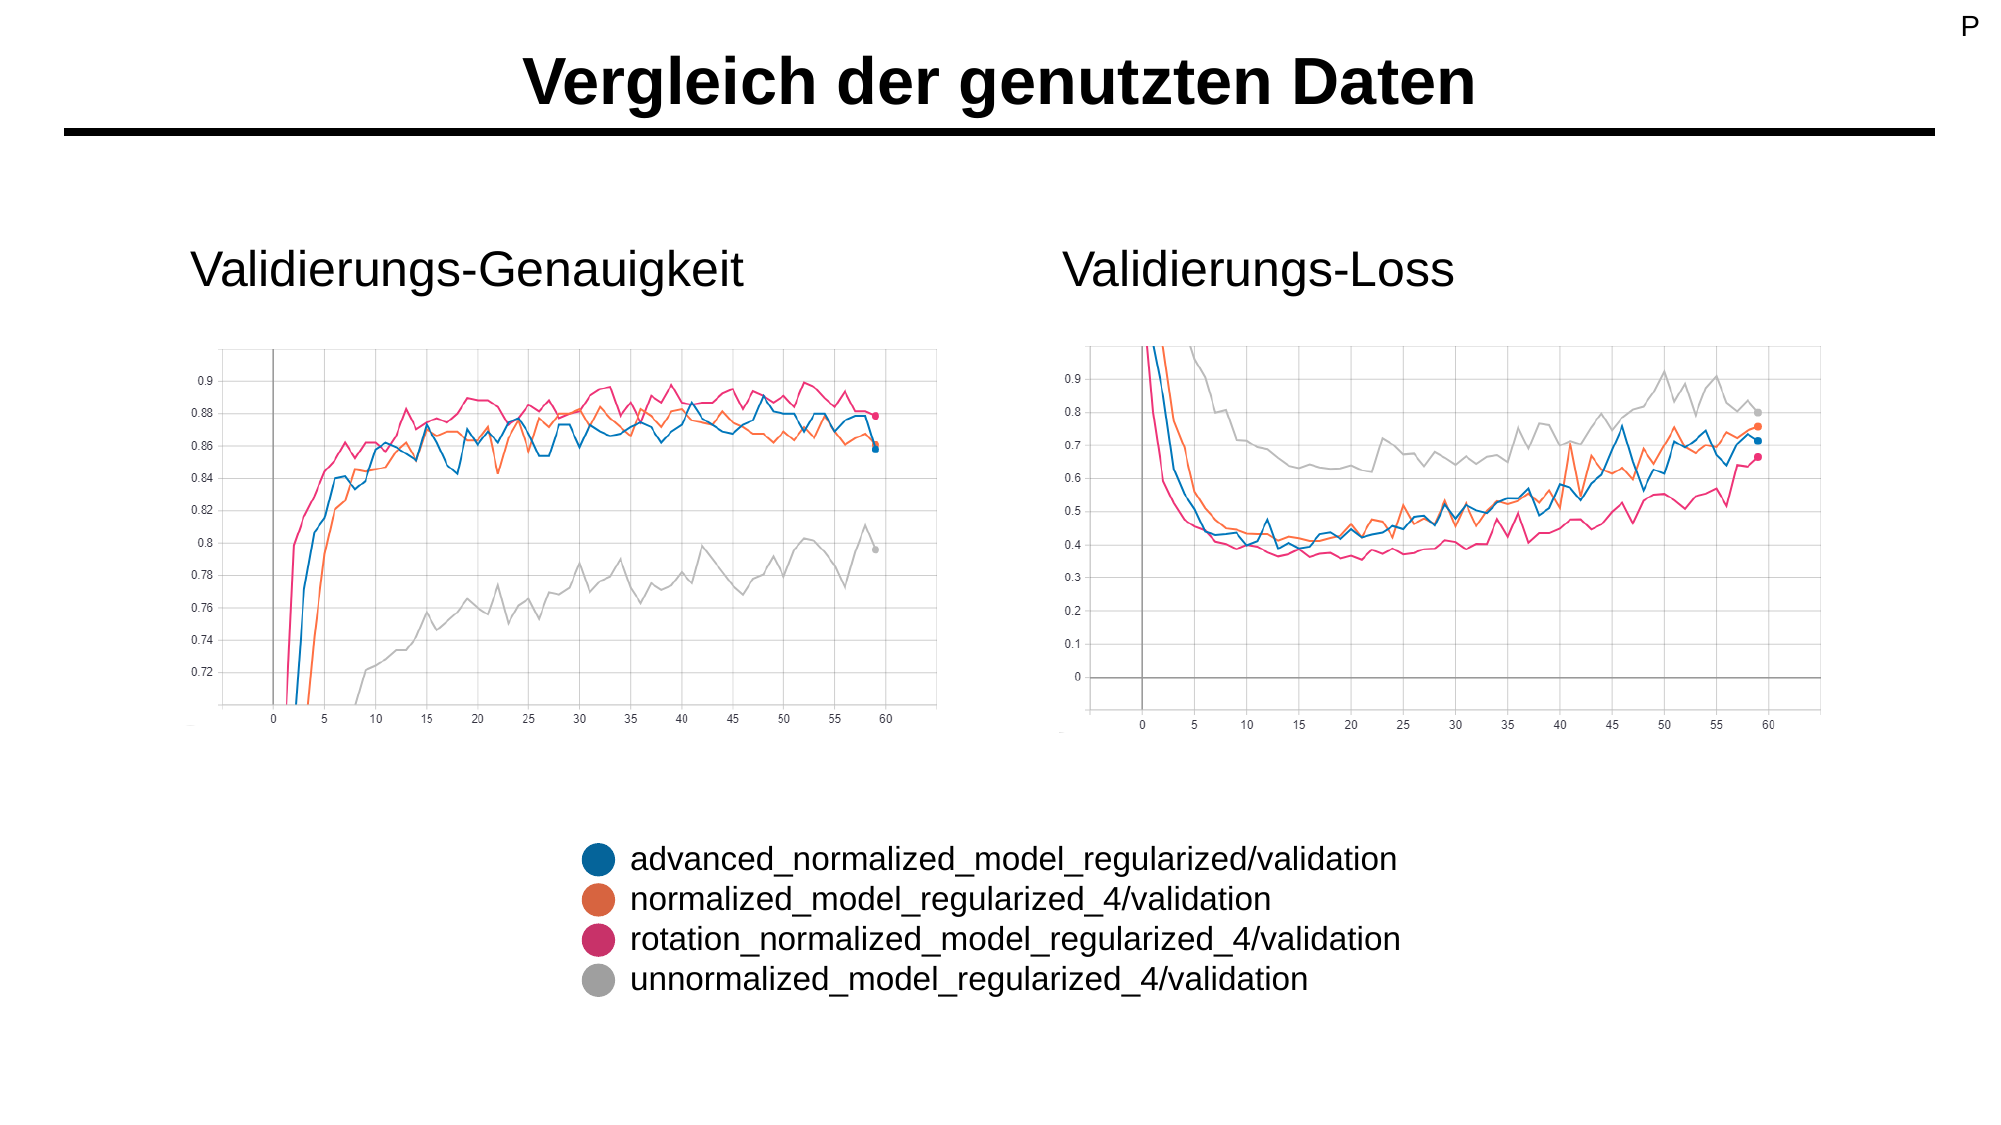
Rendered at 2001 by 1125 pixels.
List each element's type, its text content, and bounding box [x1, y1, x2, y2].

text_box P [1940, 0, 2000, 50]
picture [175, 340, 941, 726]
picture [1059, 340, 1825, 733]
text_box Validierungs-Loss [1047, 235, 1813, 341]
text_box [581, 829, 1419, 1007]
title Vergleich der genutzten Daten [137, 0, 1863, 192]
text_box Validierungs-Genauigkeit [175, 235, 941, 340]
